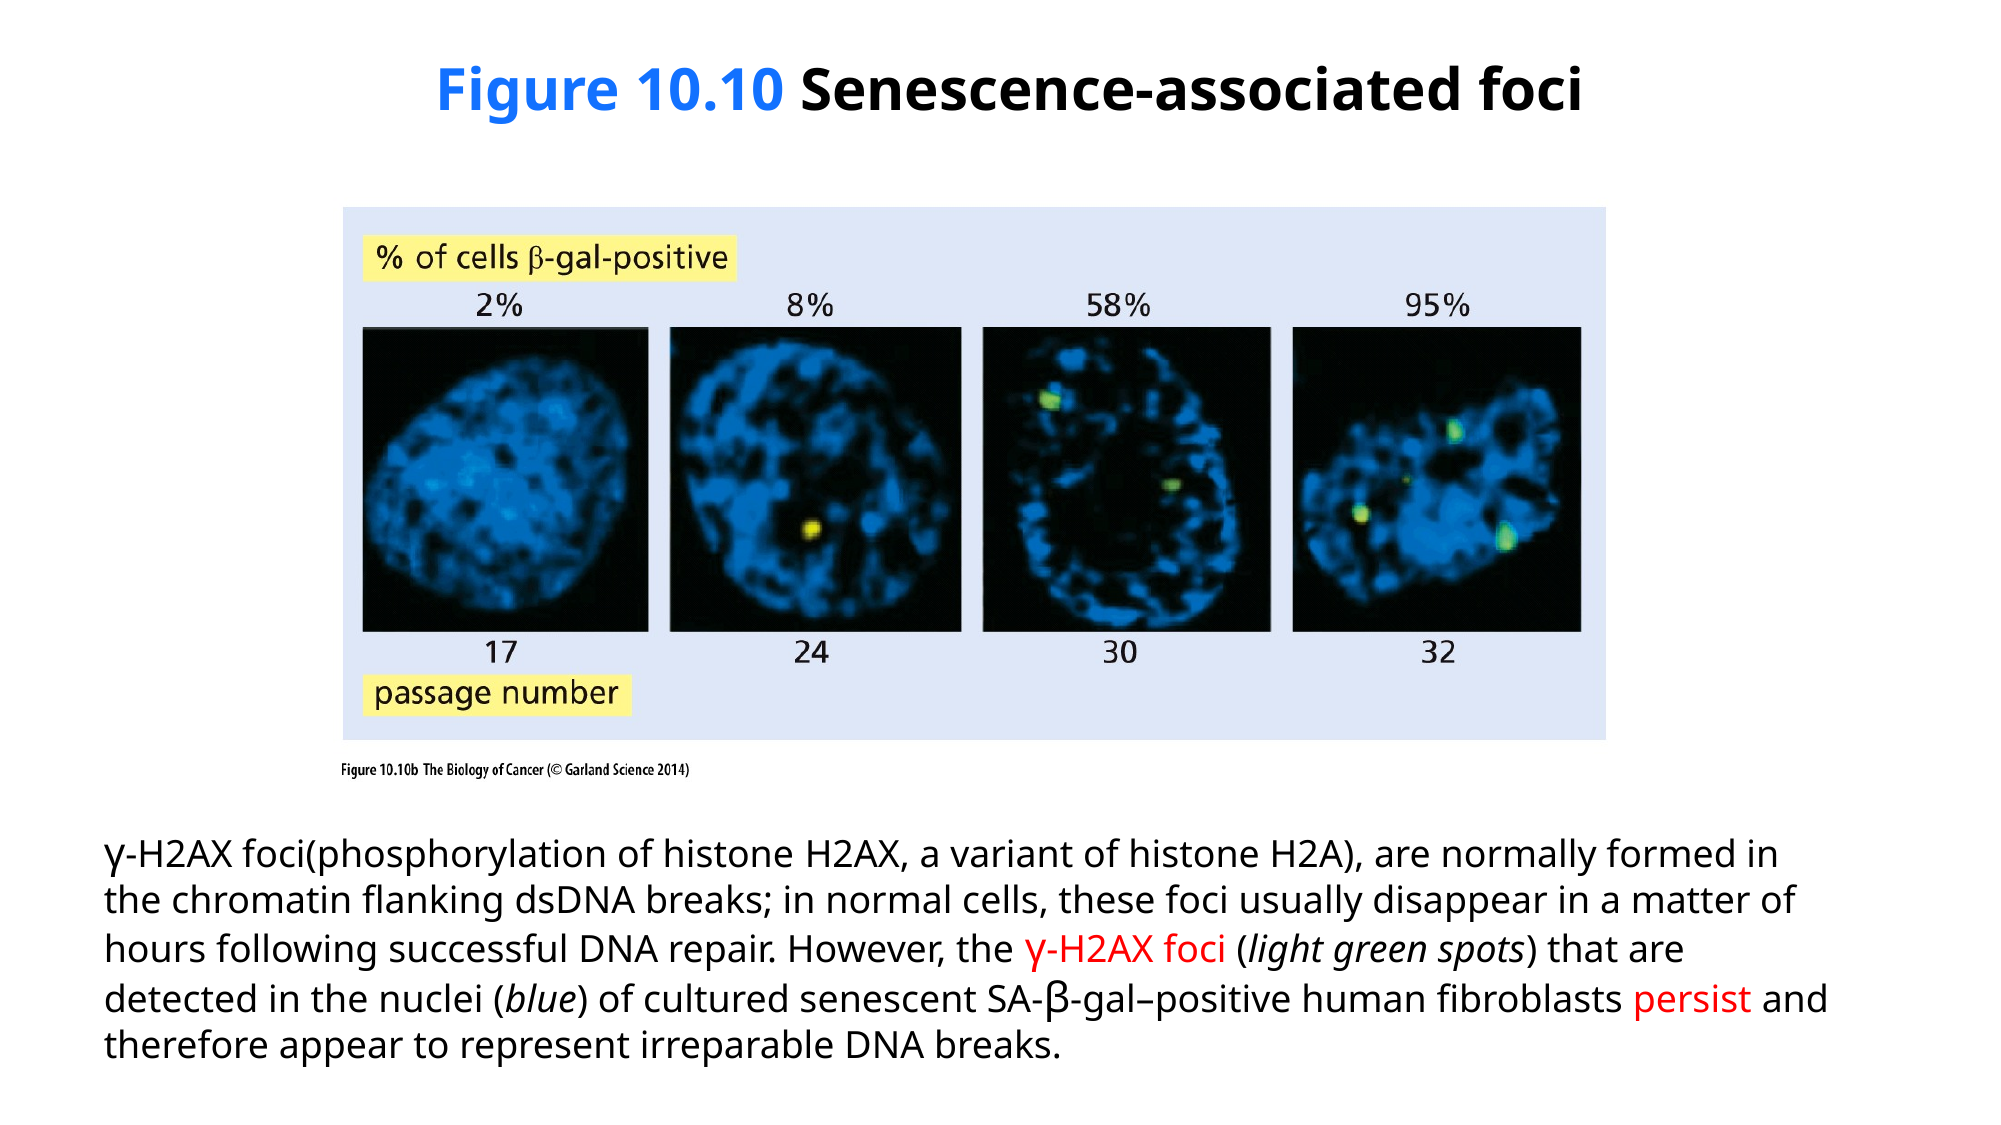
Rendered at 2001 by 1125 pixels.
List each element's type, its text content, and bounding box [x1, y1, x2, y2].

picture [333, 197, 1615, 782]
text_box γ-H2AX foci(phosphorylation of histone H2AX, a variant of histone H2A), are normally formed in the chromatin flanking dsDNA breaks; in normal cells, these foci usually disappear in a matter of hours following successful DNA repair. However, the γ-H2AX foci (light green spots) that are detected in the nuclei (blue) of cultured senescent SA-β-gal–positive human fibroblasts persist and therefore appear to represent irreparable DNA breaks. [88, 818, 1859, 1074]
text_box Figure 10.10 Senescence-associated foci [421, 44, 1600, 130]
